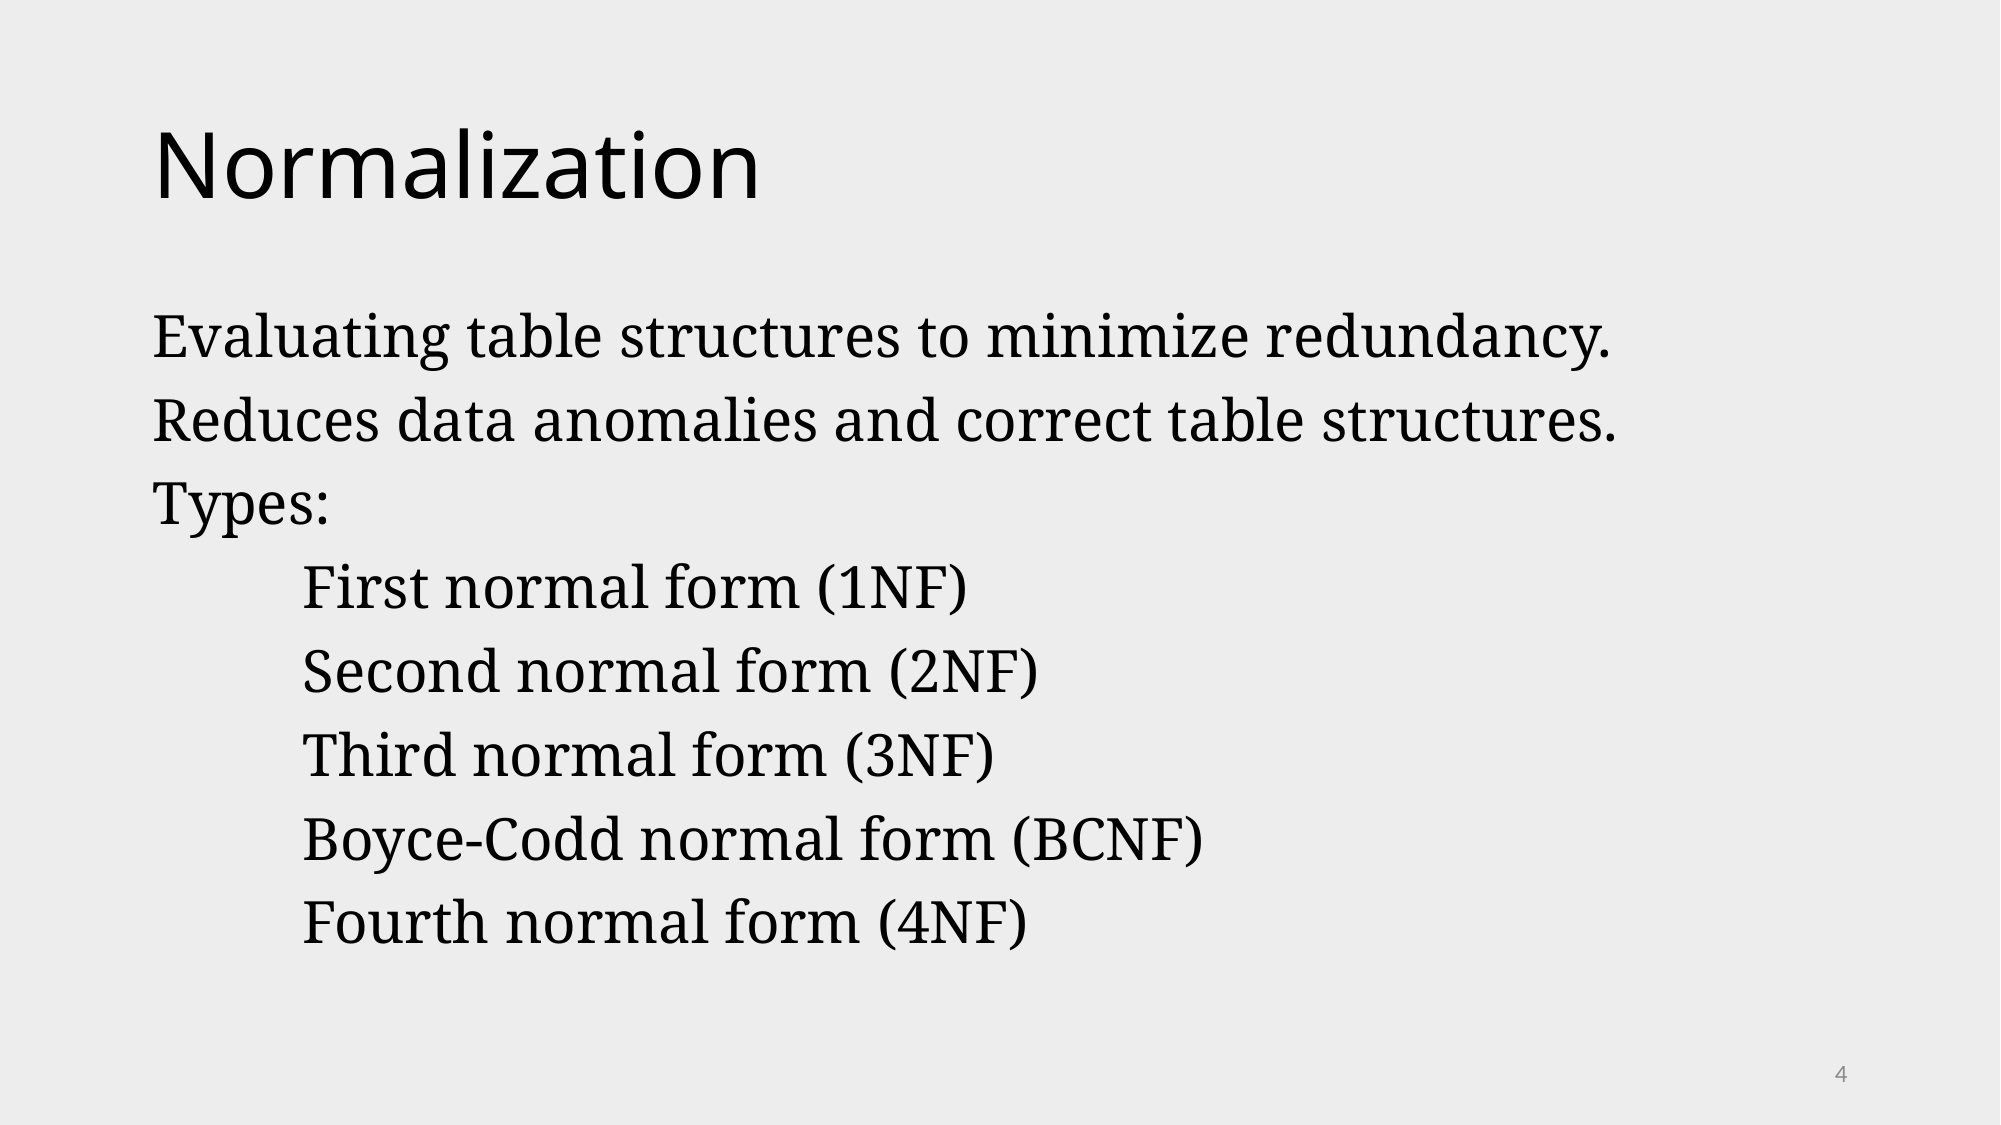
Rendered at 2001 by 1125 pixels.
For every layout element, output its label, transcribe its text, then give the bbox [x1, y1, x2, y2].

slide_number 4 [1412, 1042, 1863, 1103]
title Normalization [137, 59, 1863, 278]
list Evaluating table structures to minimize redundancy. Reduces data anomalies and correct table structures. Types: First normal form (1NF) Second normal form (2NF) Third normal form (3NF) Boyce-Codd normal form (BCNF) Fourth normal form (4NF) [137, 299, 1863, 1014]
